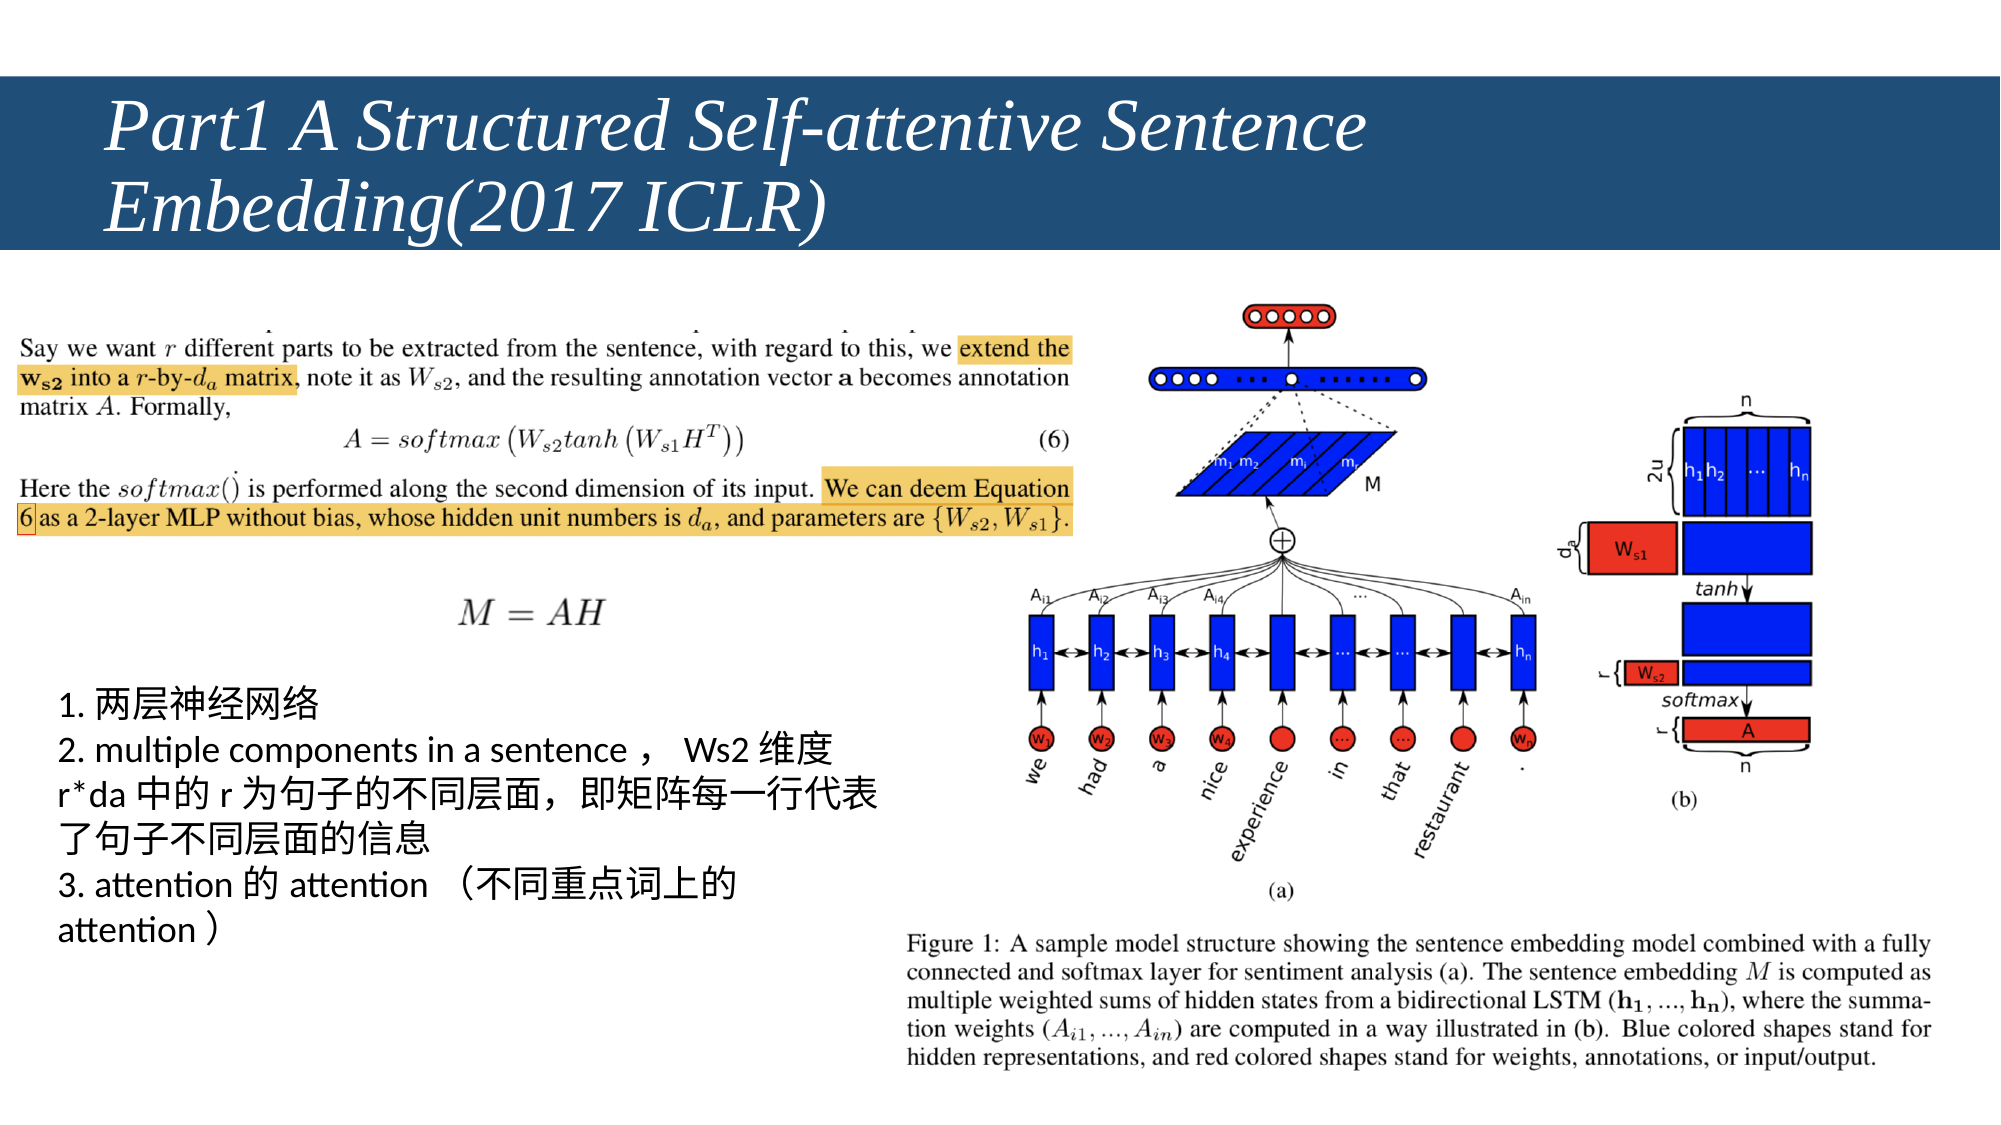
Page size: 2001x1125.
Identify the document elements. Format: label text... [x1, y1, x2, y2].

text_box [1815, 75, 2000, 251]
title Part1 A Structured Self-attentive Sentence Embedding(2017 ICLR) [89, 66, 1815, 285]
text_box 1.两层神经网络 2. multiple components in a sentence，Ws2维度 r*da中的r为句子的不同层面，即矩阵每一行代表了句子不同层面的信息 3. attention的attention（不同重点词上的attention） [42, 672, 880, 958]
picture [16, 259, 2000, 1086]
picture [433, 566, 663, 661]
text_box [0, 75, 89, 251]
